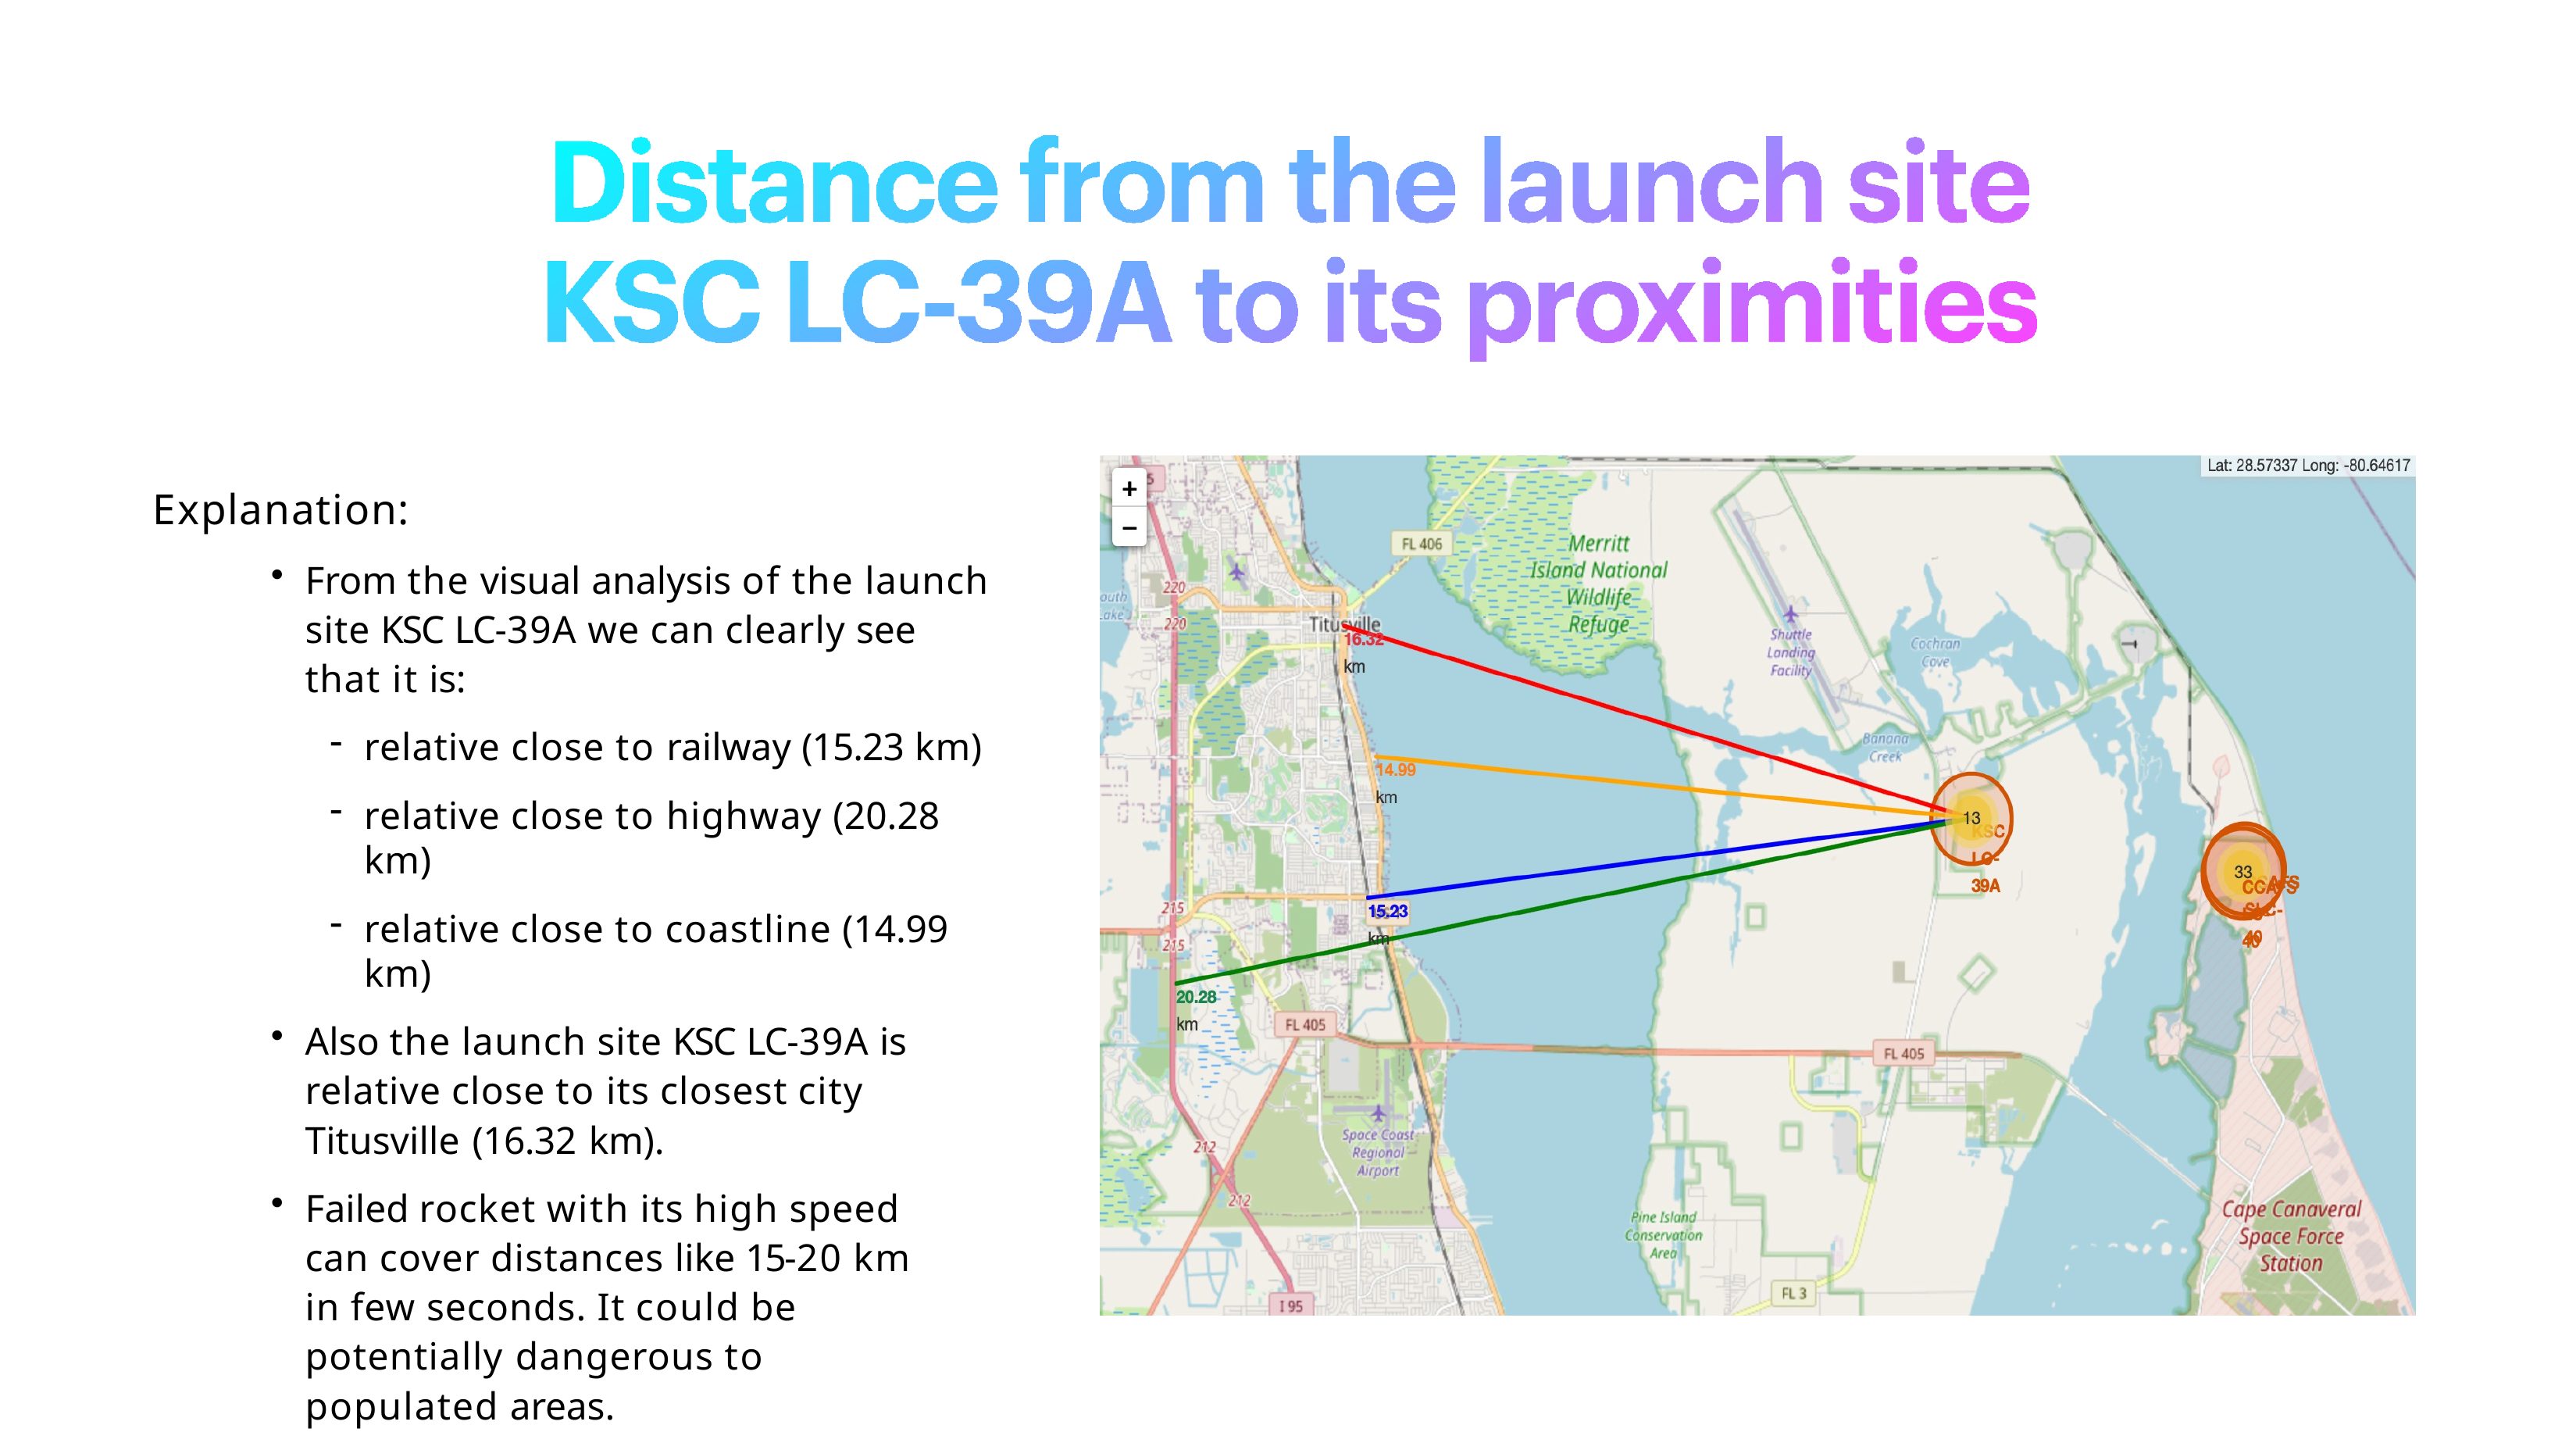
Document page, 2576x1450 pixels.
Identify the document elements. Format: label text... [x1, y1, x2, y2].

picture [548, 135, 2037, 362]
text_box Explanation: From the visual analysis of the launch site KSC LC-39A we can clearly see that it is: relative close to railway (15.23 km) relative close to highway (20.28 km) relative close to coastline (14.99 km) Also the launch site KSC LC-39A is relative close to its closest city Titusville (16.32 km). Failed rocket with its high speed can cover distances like 15-20 km in few seconds. It could be potentially dangerous to populated areas. [151, 454, 1000, 1427]
picture [1100, 455, 2416, 1316]
